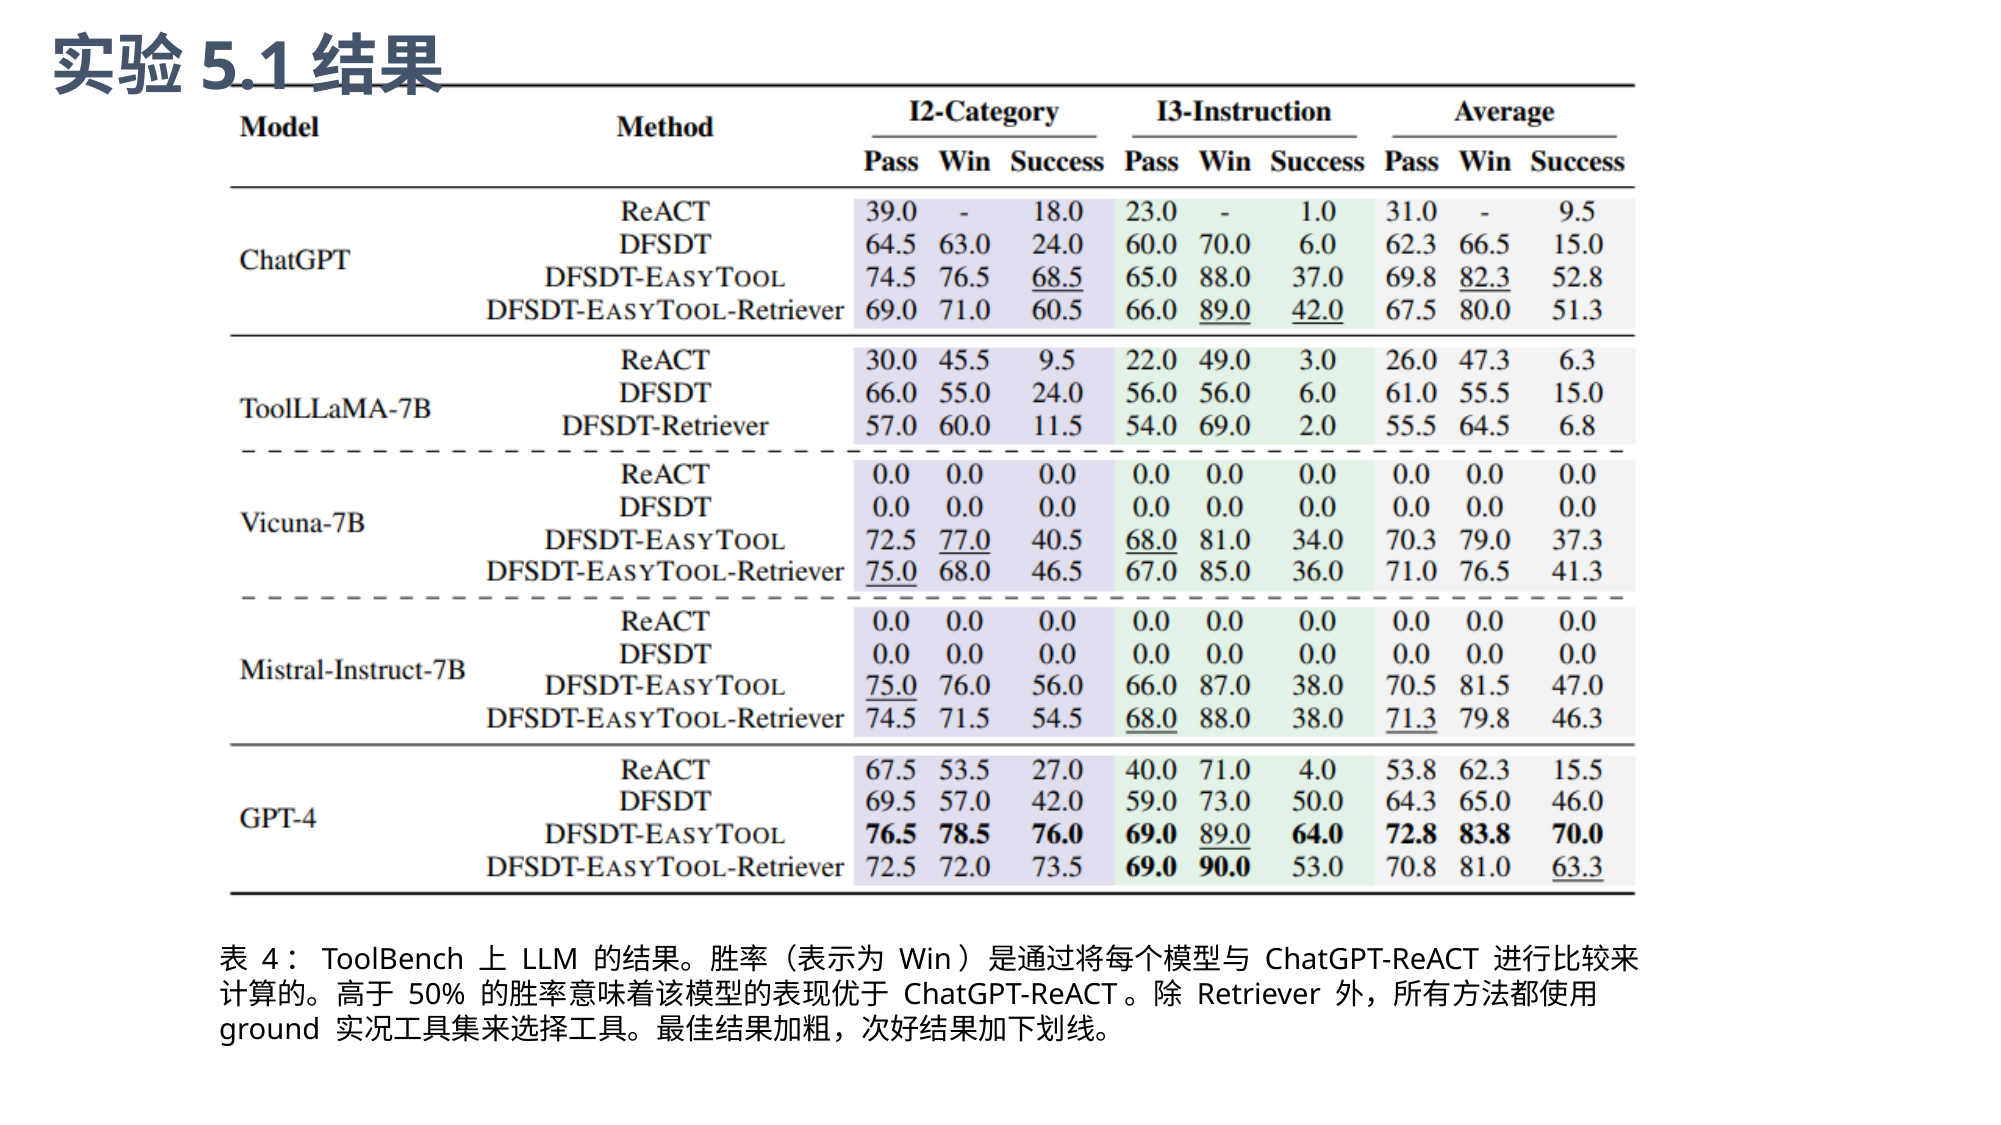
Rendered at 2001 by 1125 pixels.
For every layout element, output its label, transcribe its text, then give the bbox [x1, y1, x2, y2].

text_box 表 4：ToolBench 上 LLM 的结果。胜率（表示为 Win）是通过将每个模型与 ChatGPT-ReACT 进行比较来计算的。高于 50% 的胜率意味着该模型的表现优于 ChatGPT-ReACT。除 Retriever 外，所有方法都使用 ground 实况工具集来选择工具。最佳结果加粗，次好结果加下划线。 [204, 932, 1656, 1053]
text_box 实验5.1结果 [35, 15, 1808, 146]
picture [227, 74, 1642, 914]
